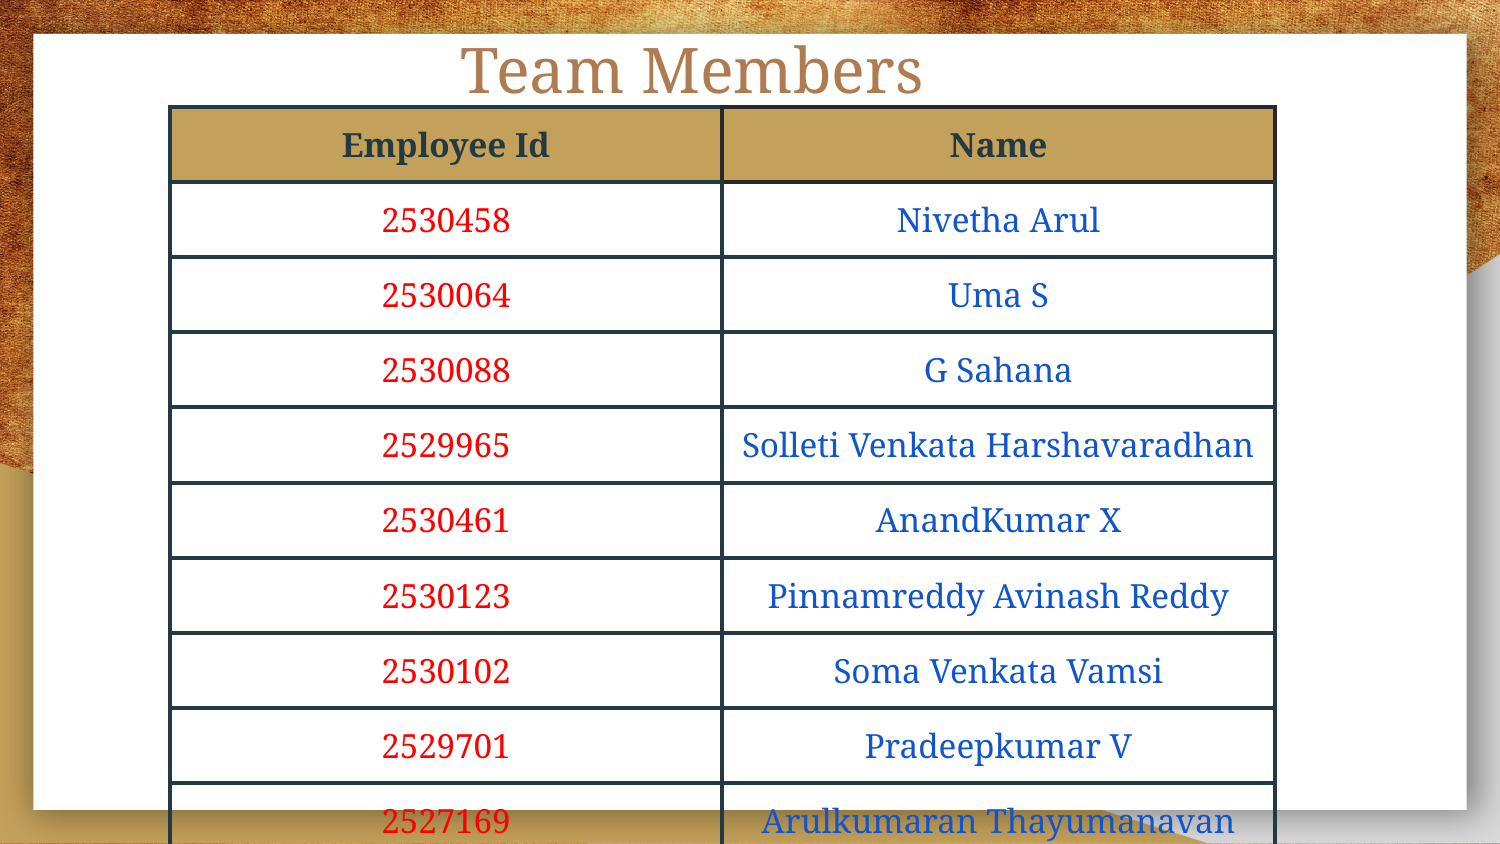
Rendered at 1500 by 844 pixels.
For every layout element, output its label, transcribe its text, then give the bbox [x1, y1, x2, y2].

table_header Employee Id [172, 109, 720, 180]
table_cell 2530458 [172, 184, 720, 255]
table_cell Nivetha Arul [724, 184, 1273, 255]
table_cell G Sahana [724, 334, 1273, 405]
table_header Name [724, 109, 1273, 180]
table_cell Pinnamreddy Avinash Reddy [724, 560, 1273, 631]
table_cell Uma S [724, 259, 1273, 330]
table_cell Soma Venkata Vamsi [724, 635, 1273, 706]
table_cell Solleti Venkata Harshavaradhan [724, 409, 1273, 481]
table_cell 2530123 [172, 560, 720, 631]
table_cell 2530102 [172, 635, 720, 706]
table_cell 2527169 [172, 785, 720, 844]
table_cell AnandKumar X [724, 485, 1273, 556]
table_cell 2530088 [172, 334, 720, 405]
table_cell 2530461 [172, 485, 720, 556]
table_cell 2530064 [172, 259, 720, 330]
table_cell Arulkumaran Thayumanavan [724, 785, 1273, 844]
title Team Members [47, 15, 1338, 100]
table_cell Pradeepkumar V [724, 710, 1273, 781]
table_cell 2529701 [172, 710, 720, 781]
picture [0, 0, 1500, 473]
table_cell 2529965 [172, 409, 720, 481]
